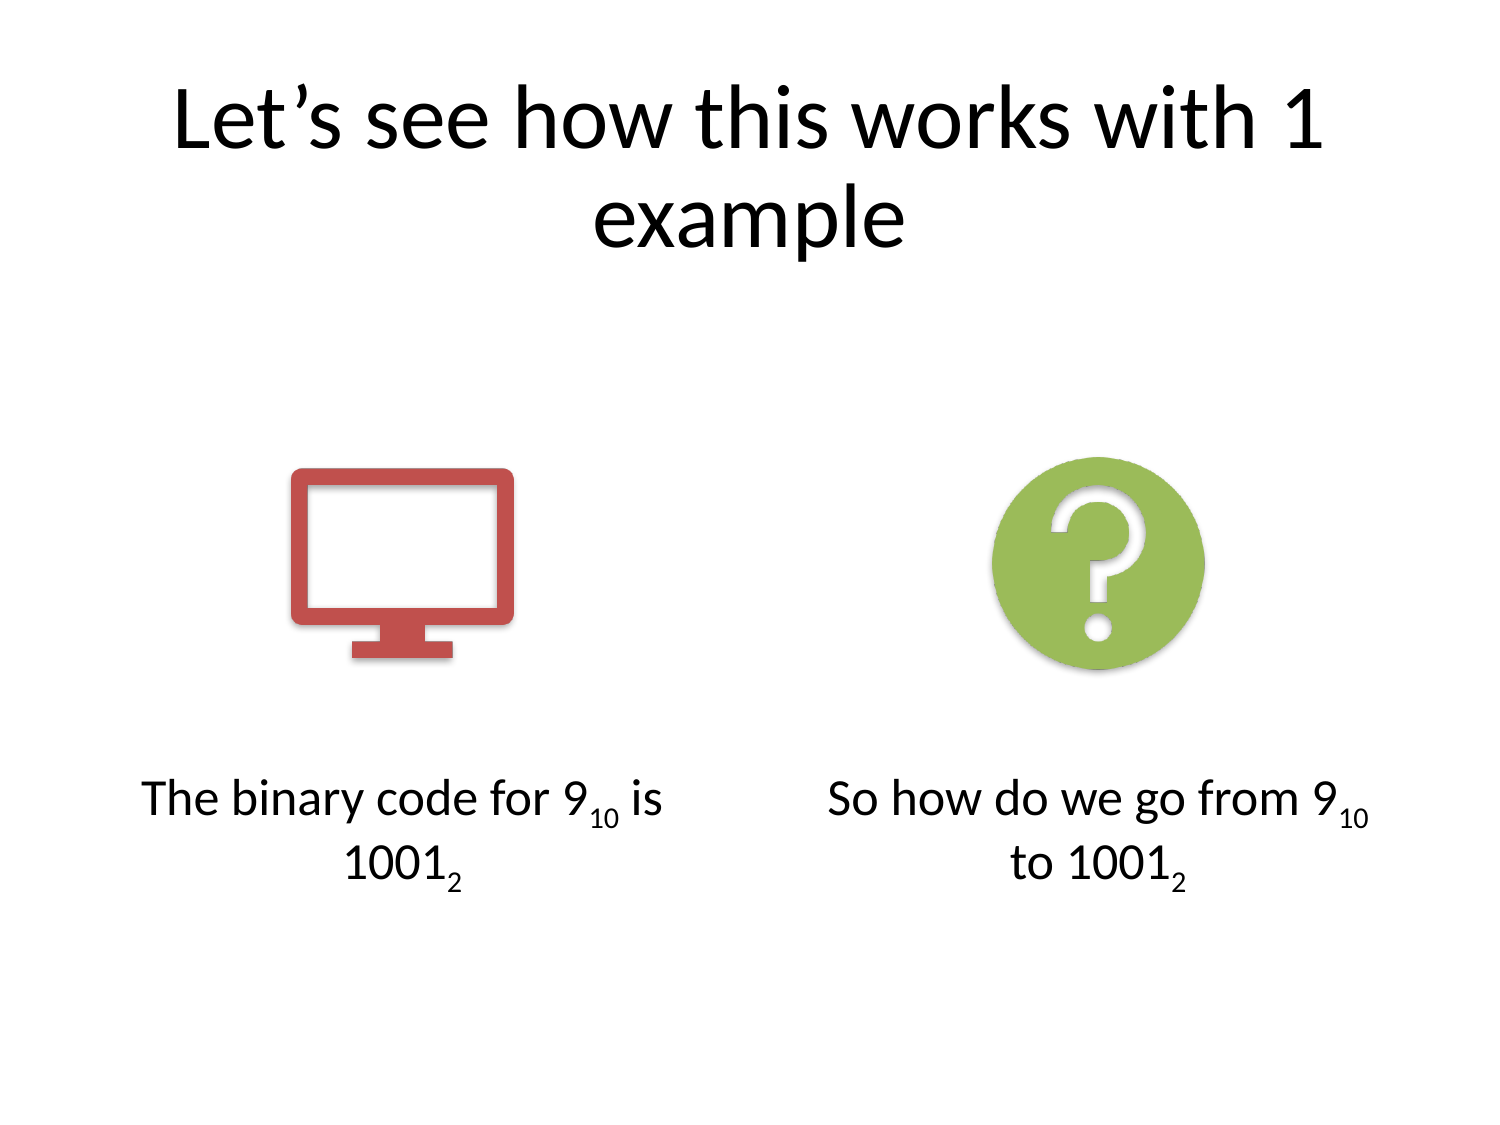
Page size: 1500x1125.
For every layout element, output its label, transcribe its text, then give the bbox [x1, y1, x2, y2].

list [102, 299, 1398, 1014]
title Let’s see how this works with 1 example [103, 59, 1397, 278]
